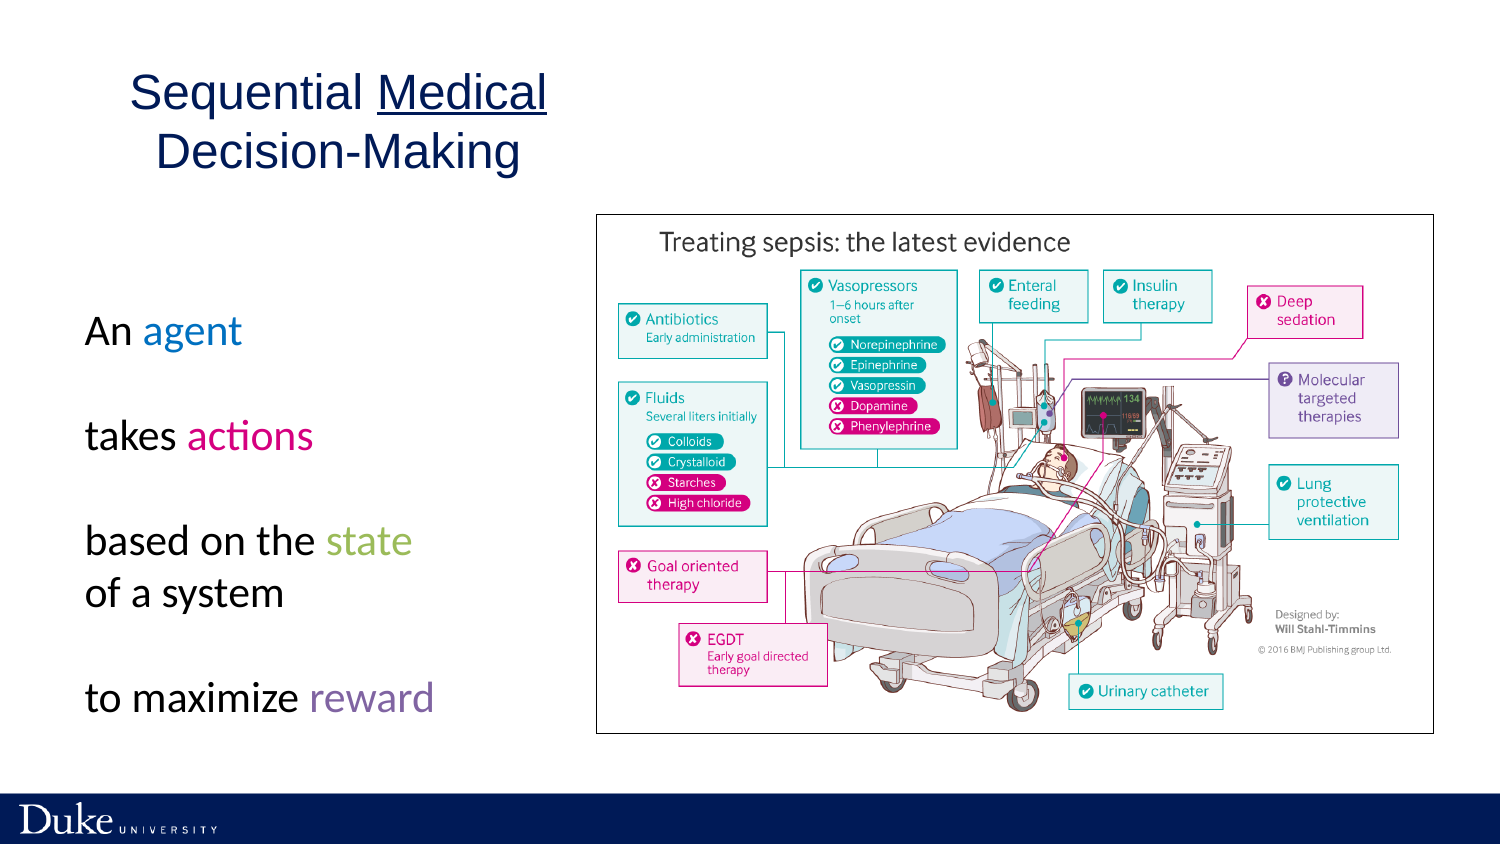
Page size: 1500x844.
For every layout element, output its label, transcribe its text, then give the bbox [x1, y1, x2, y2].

text_box Sequential Medical Decision-Making [40, 52, 637, 189]
picture [0, 0, 1500, 844]
text_box An agent takes actions based on the state of a system to maximize reward [69, 293, 469, 729]
